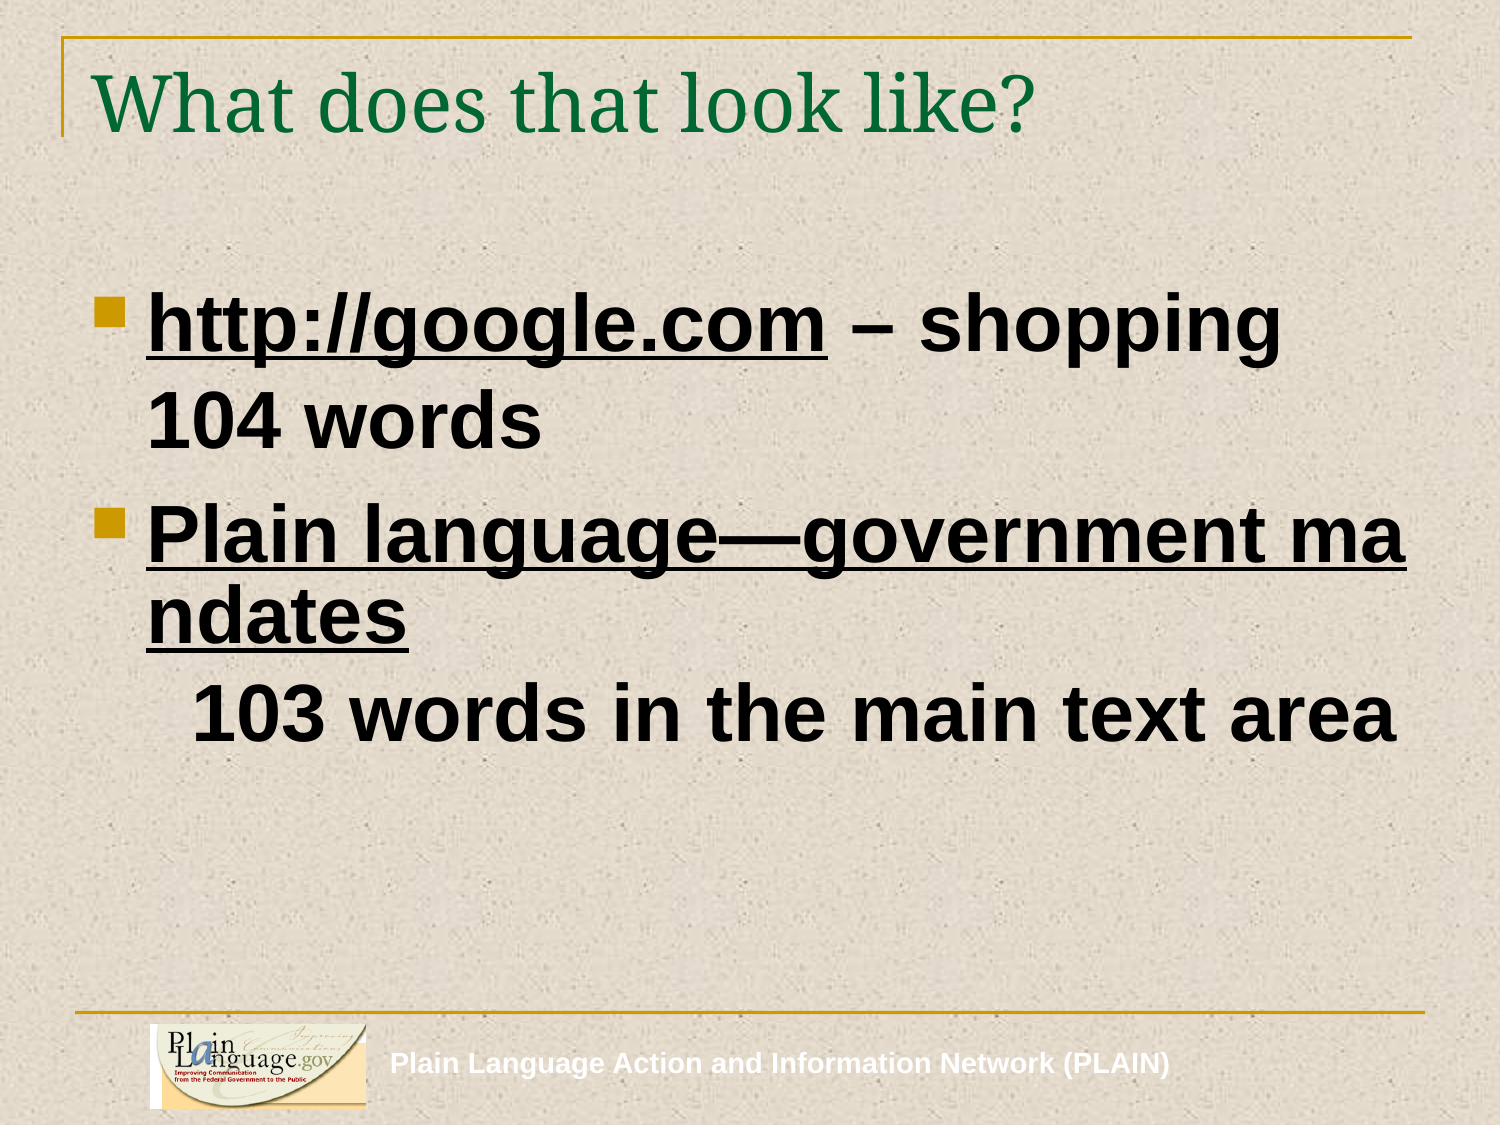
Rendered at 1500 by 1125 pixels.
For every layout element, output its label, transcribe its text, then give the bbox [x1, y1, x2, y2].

picture [0, 0, 1500, 1125]
title What does that look like? [74, 45, 1426, 233]
list http://google.com – shopping 104 words Plain language—government mandates 103 words in the main text area [74, 262, 1426, 1006]
